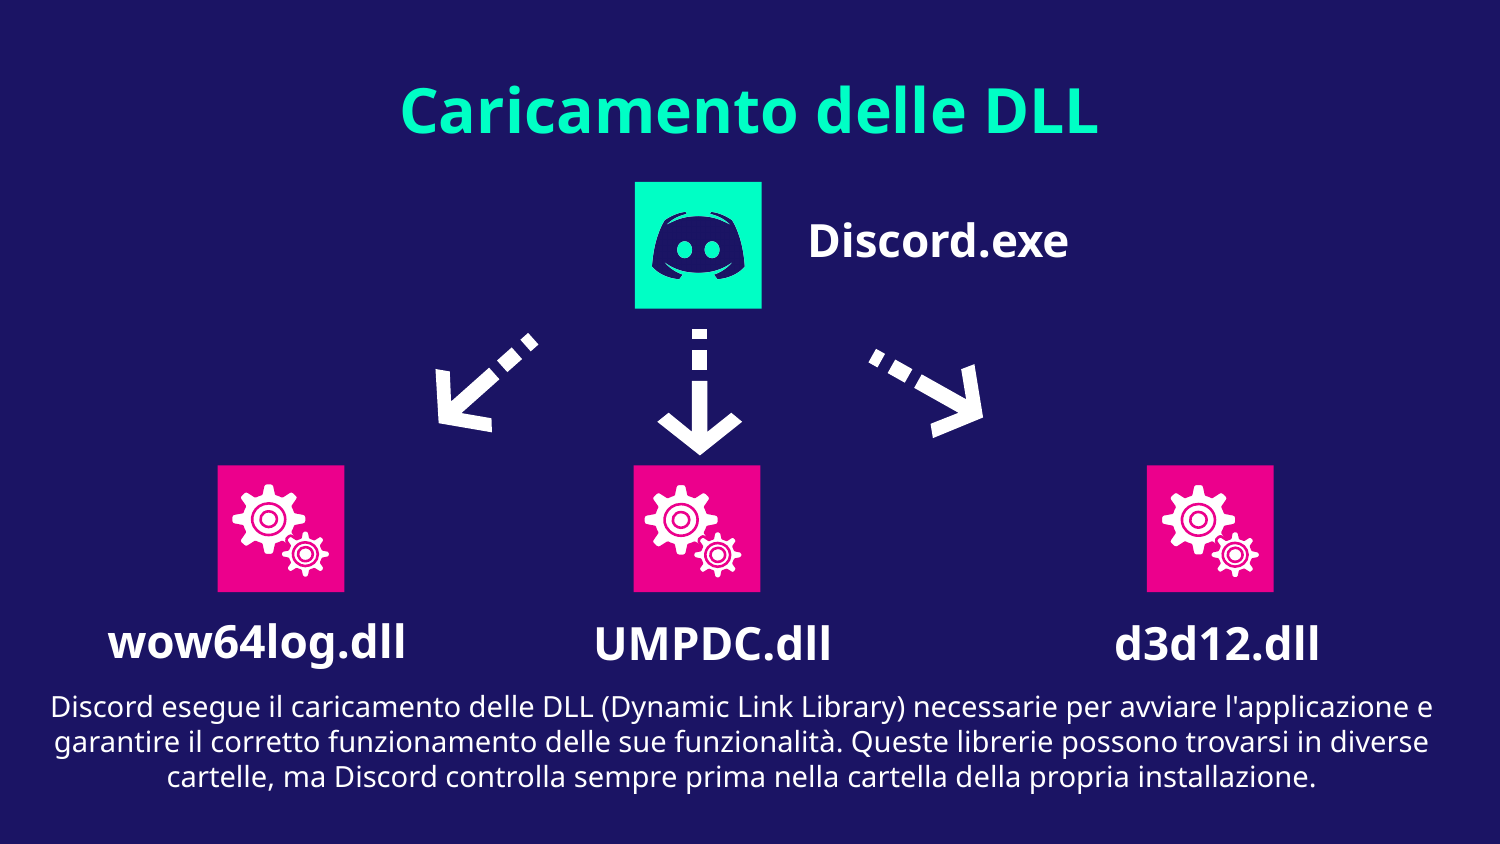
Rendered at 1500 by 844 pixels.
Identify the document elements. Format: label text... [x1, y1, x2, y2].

title UMPDC.dll [557, 610, 848, 670]
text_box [863, 343, 992, 430]
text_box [643, 483, 743, 579]
subtitle Discord esegue il caricamento delle DLL (Dynamic Link Library) necessarie per avviare l'applicazione e garantire il corretto funzionamento delle sue funzionalità. Queste librerie possono trovarsi in diverse cartelle, ma Discord controlla sempre prima nella cartella della propria installazione. [30, 673, 1454, 813]
text_box [1146, 465, 1274, 593]
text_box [422, 338, 550, 424]
text_box wow64log.dll [34, 609, 423, 669]
text_box [634, 181, 762, 309]
text_box d3d12.dll [1070, 610, 1361, 670]
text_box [635, 349, 764, 435]
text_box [230, 482, 331, 579]
title Caricamento delle DLL [209, 56, 1291, 166]
text_box [633, 465, 761, 593]
text_box [217, 465, 345, 593]
picture [648, 195, 749, 296]
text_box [1160, 483, 1261, 579]
title Discord.exe [792, 207, 1147, 267]
